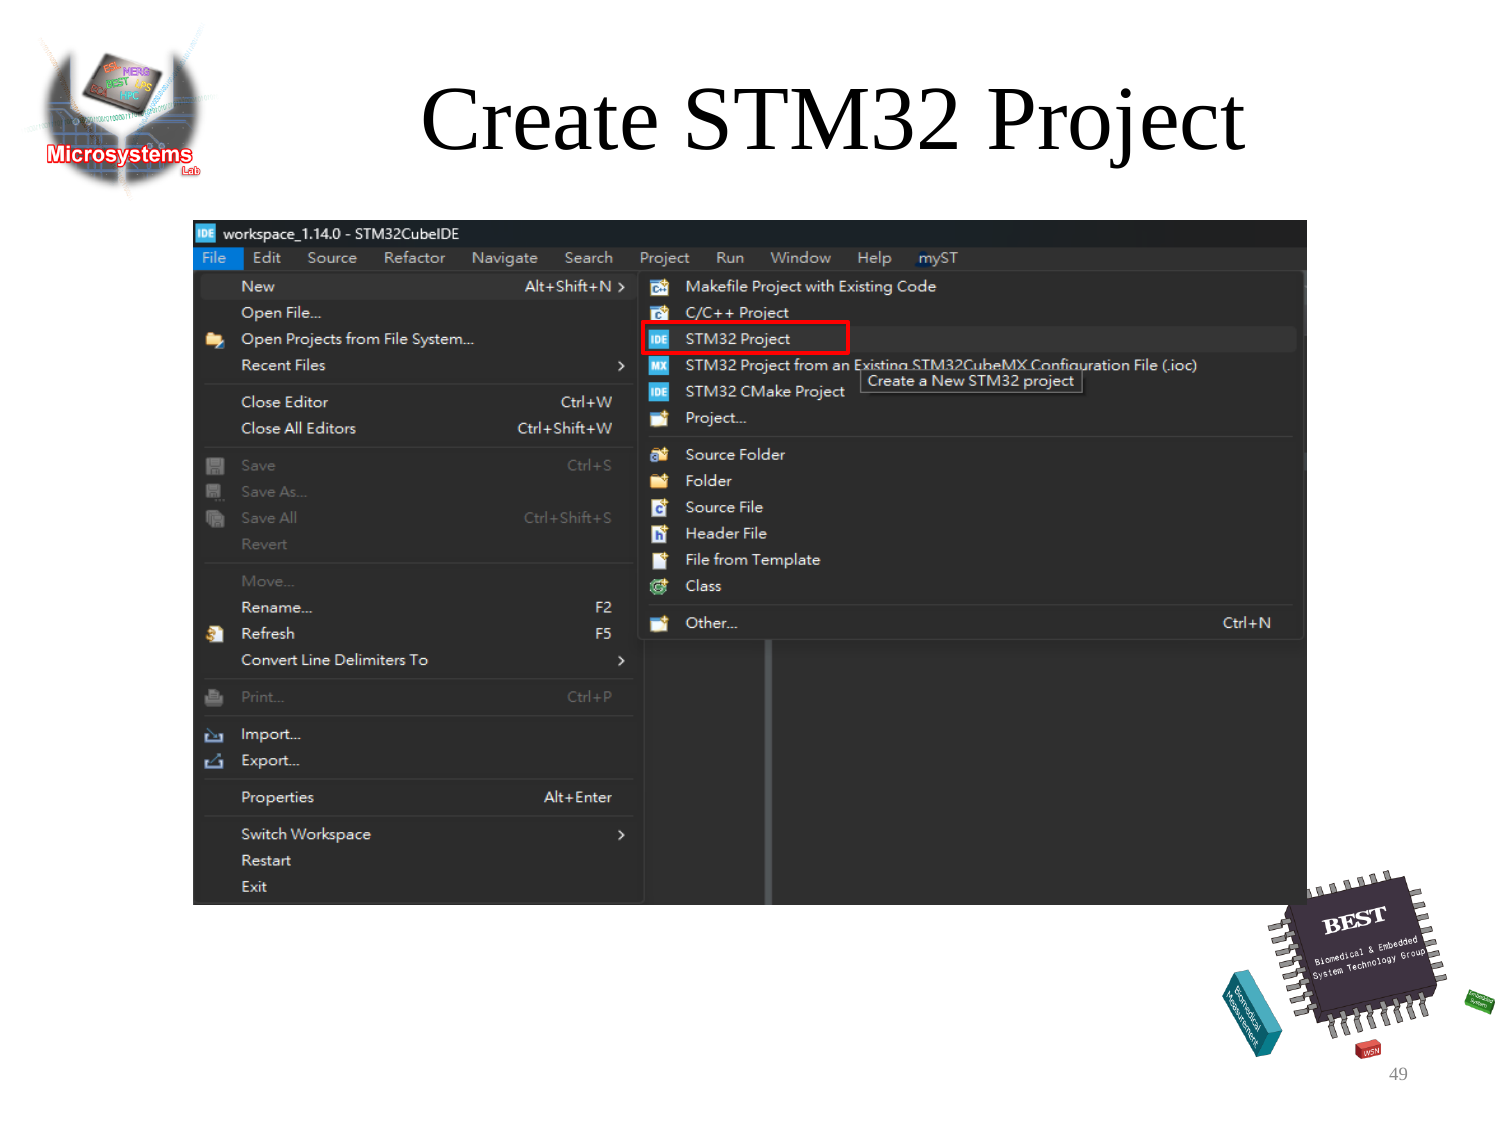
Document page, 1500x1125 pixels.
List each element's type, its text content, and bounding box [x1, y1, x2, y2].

title Create STM32 Project [242, 19, 1425, 207]
picture [0, 18, 250, 207]
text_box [192, 220, 1308, 905]
slide_number 49 [1074, 1042, 1424, 1103]
picture [1222, 870, 1495, 1059]
